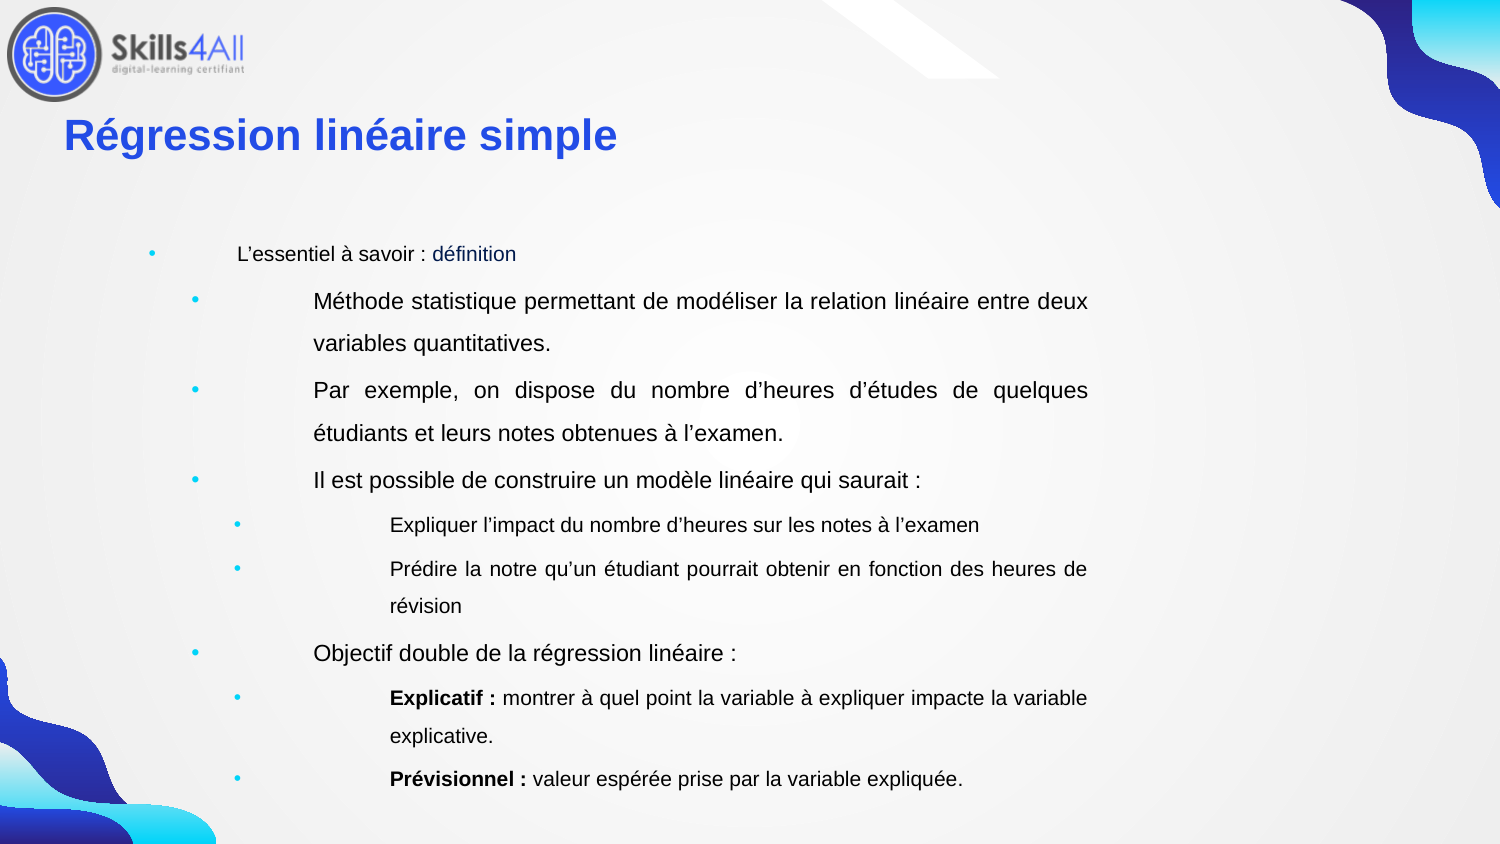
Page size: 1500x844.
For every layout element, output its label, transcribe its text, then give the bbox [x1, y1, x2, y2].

picture [7, 7, 244, 102]
list L’essentiel à savoir : définition Méthode statistique permettant de modéliser la relation linéaire entre deux variables quantitatives. Par exemple, on dispose du nombre d’heures d’études de quelques étudiants et leurs notes obtenues à l’examen. Il est possible de construire un modèle linéaire qui saurait : Expliquer l’impact du nombre d’heures sur les notes à l’examen Prédire la notre qu’un étudiant pourrait obtenir en fonction des heures de révision Objectif double de la régression linéaire : Explicatif : montrer à quel point la variable à expliquer impacte la variable explicative. Prévisionnel : valeur espérée prise par la variable expliquée. [122, 228, 1090, 796]
title Régression linéaire simple [63, 91, 1090, 160]
